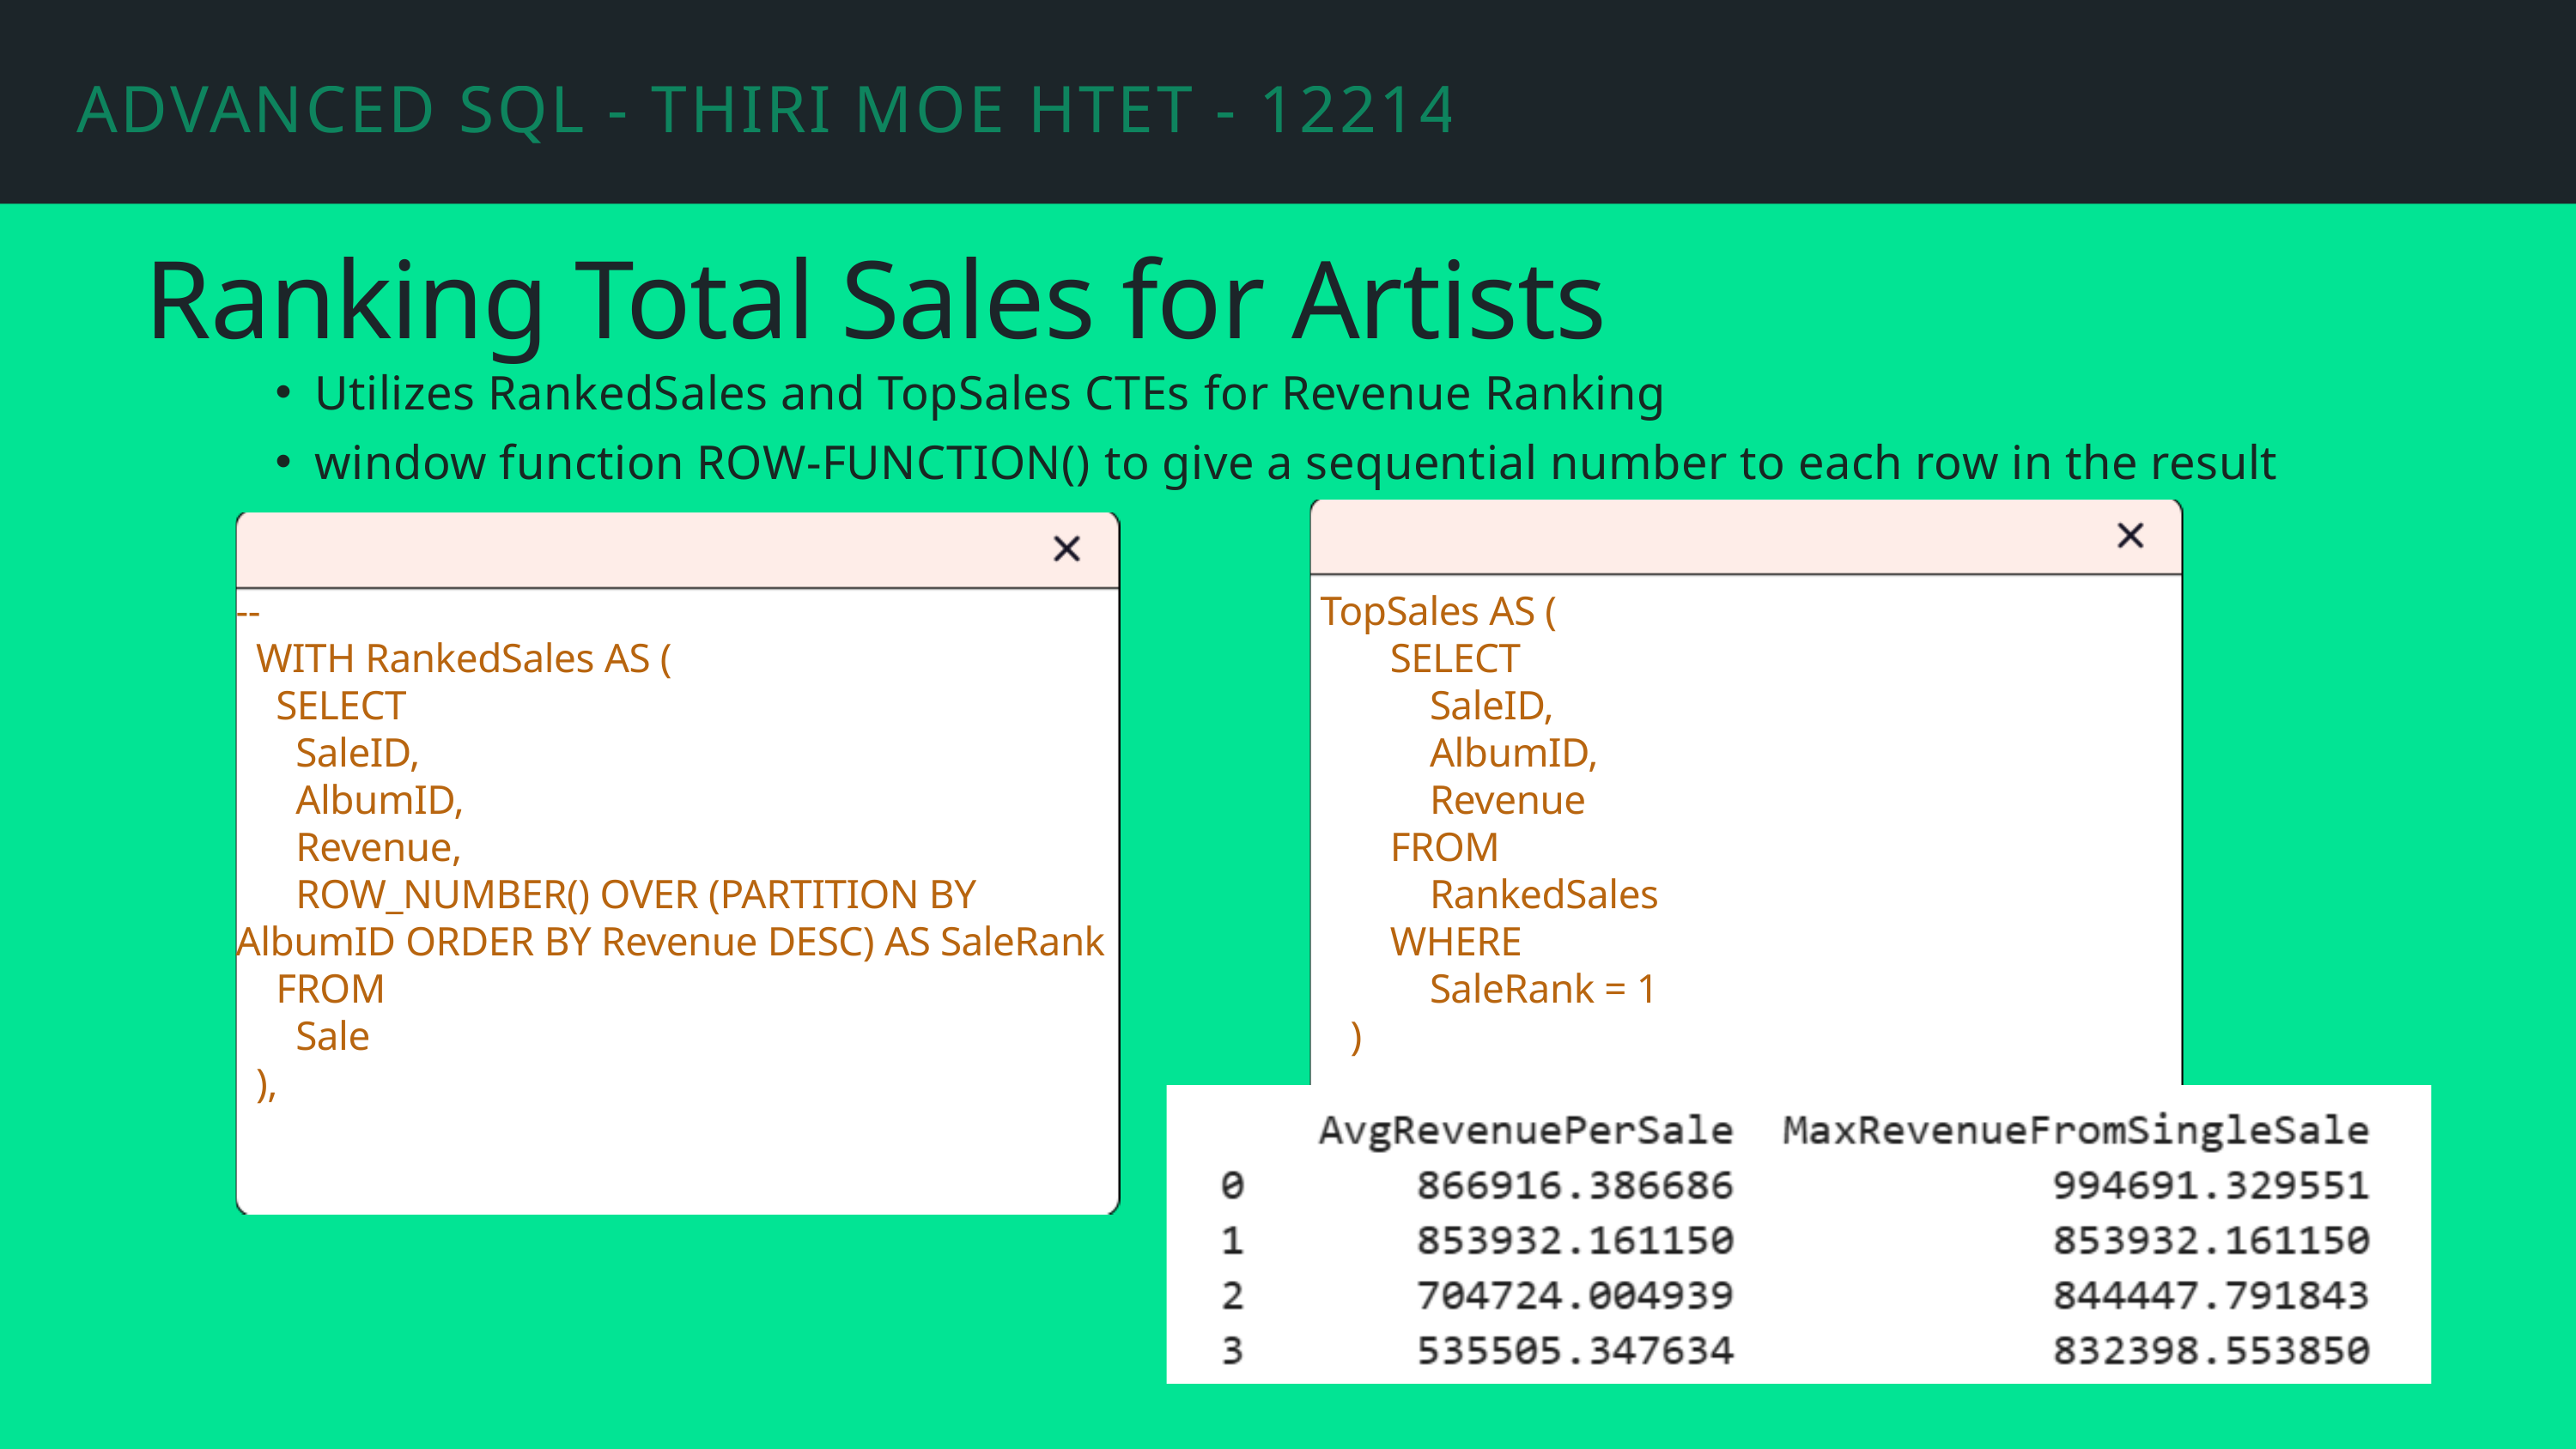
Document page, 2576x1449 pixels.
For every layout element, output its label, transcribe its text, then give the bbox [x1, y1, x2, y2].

text_box Utilizes RankedSales and TopSales CTEs for Revenue Ranking window function ROW-FUNCTION() to give a sequential number to each row in the result [235, 349, 2341, 559]
text_box [1309, 559, 2184, 1085]
text_box [235, 559, 1121, 1215]
text_box ADVANCED SQL - THIRI MOE HTET - 12214682 [76, 68, 2576, 146]
text_box [0, 0, 2576, 204]
text_box [1166, 1085, 2432, 1384]
text_box -- WITH RankedSales AS ( SELECT SaleID, AlbumID, Revenue, ROW_NUMBER() OVER (PARTITION BY AlbumID ORDER BY Revenue DESC) AS SaleRank FROM Sale ), [235, 585, 1121, 1153]
text_box TopSales AS ( SELECT SaleID, AlbumID, Revenue FROM RankedSales WHERE SaleRank = 1 ) [1309, 585, 2152, 1058]
text_box Ranking Total Sales for Artists [144, 231, 2432, 361]
